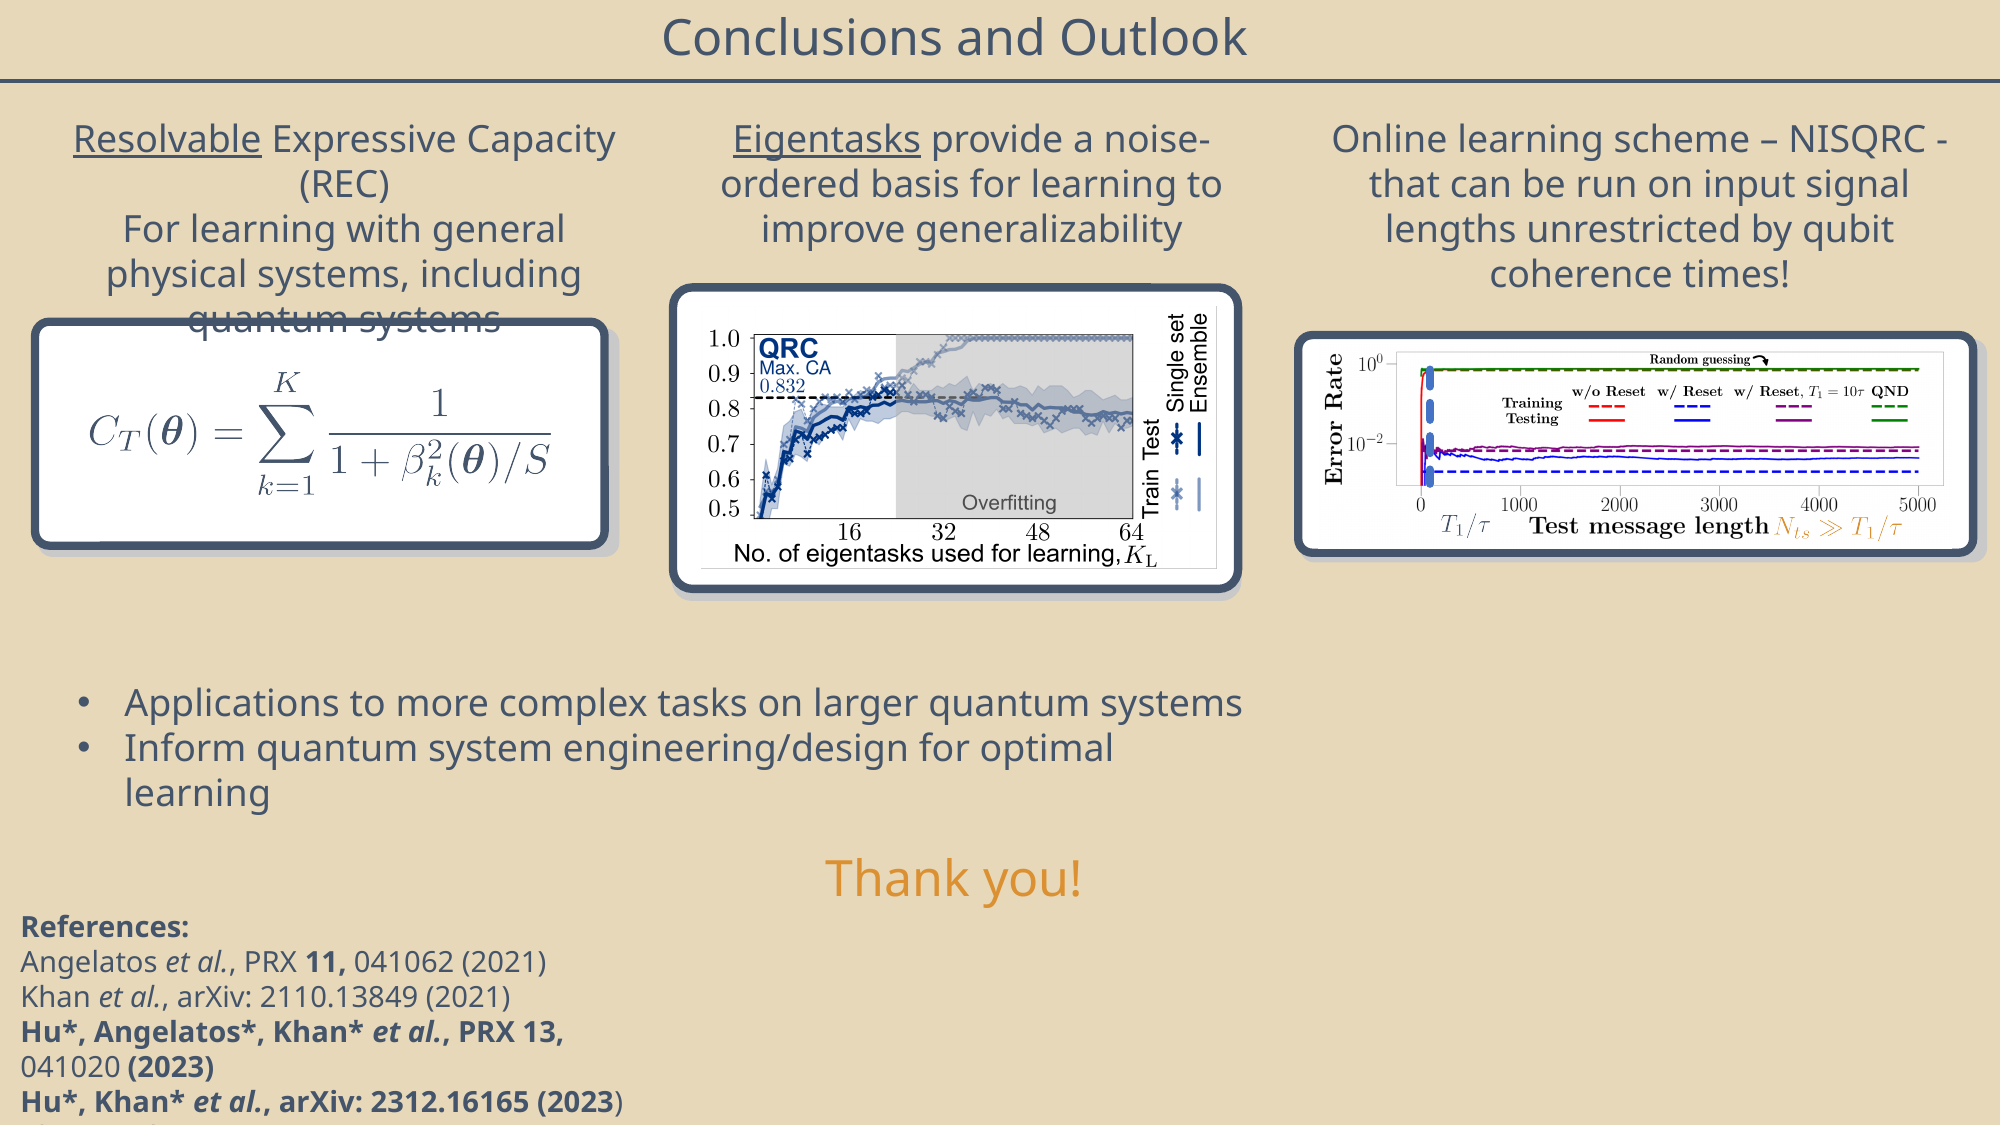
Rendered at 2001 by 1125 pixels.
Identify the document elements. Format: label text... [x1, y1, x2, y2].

text_box [33, 393, 606, 547]
text_box Online learning scheme – NISQRC - that can be run on input signal lengths unrestricted by qubit coherence times! [1315, 107, 1965, 303]
text_box References: Angelatos et al., PRX 11, 041062 (2021) Khan et al., arXiv: 2110.13849 (2021) Hu*, Angelatos*, Khan* et al., PRX 13, 041020 (2023) Hu*, Khan* et al., arXiv: 2312.16165 (2023) Khan et al., arXiv: 2310.18519 (2023) [5, 901, 684, 1125]
picture [89, 372, 551, 495]
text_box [1298, 335, 1988, 563]
text_box [671, 286, 1240, 590]
text_box Applications to more complex tasks on larger quantum systems Inform quantum system engineering/design for optimal learning [62, 671, 1263, 867]
text_box Eigentasks provide a noise-ordered basis for learning to improve generalizability [661, 107, 1283, 303]
text_box [36, 393, 621, 558]
picture [701, 306, 1217, 570]
text_box Thank you! [779, 867, 1130, 916]
text_box Resolvable Expressive Capacity (REC) For learning with general physical systems, including quantum systems [33, 107, 656, 393]
text_box [670, 299, 1243, 602]
title Conclusions and Outlook [422, 3, 1488, 75]
